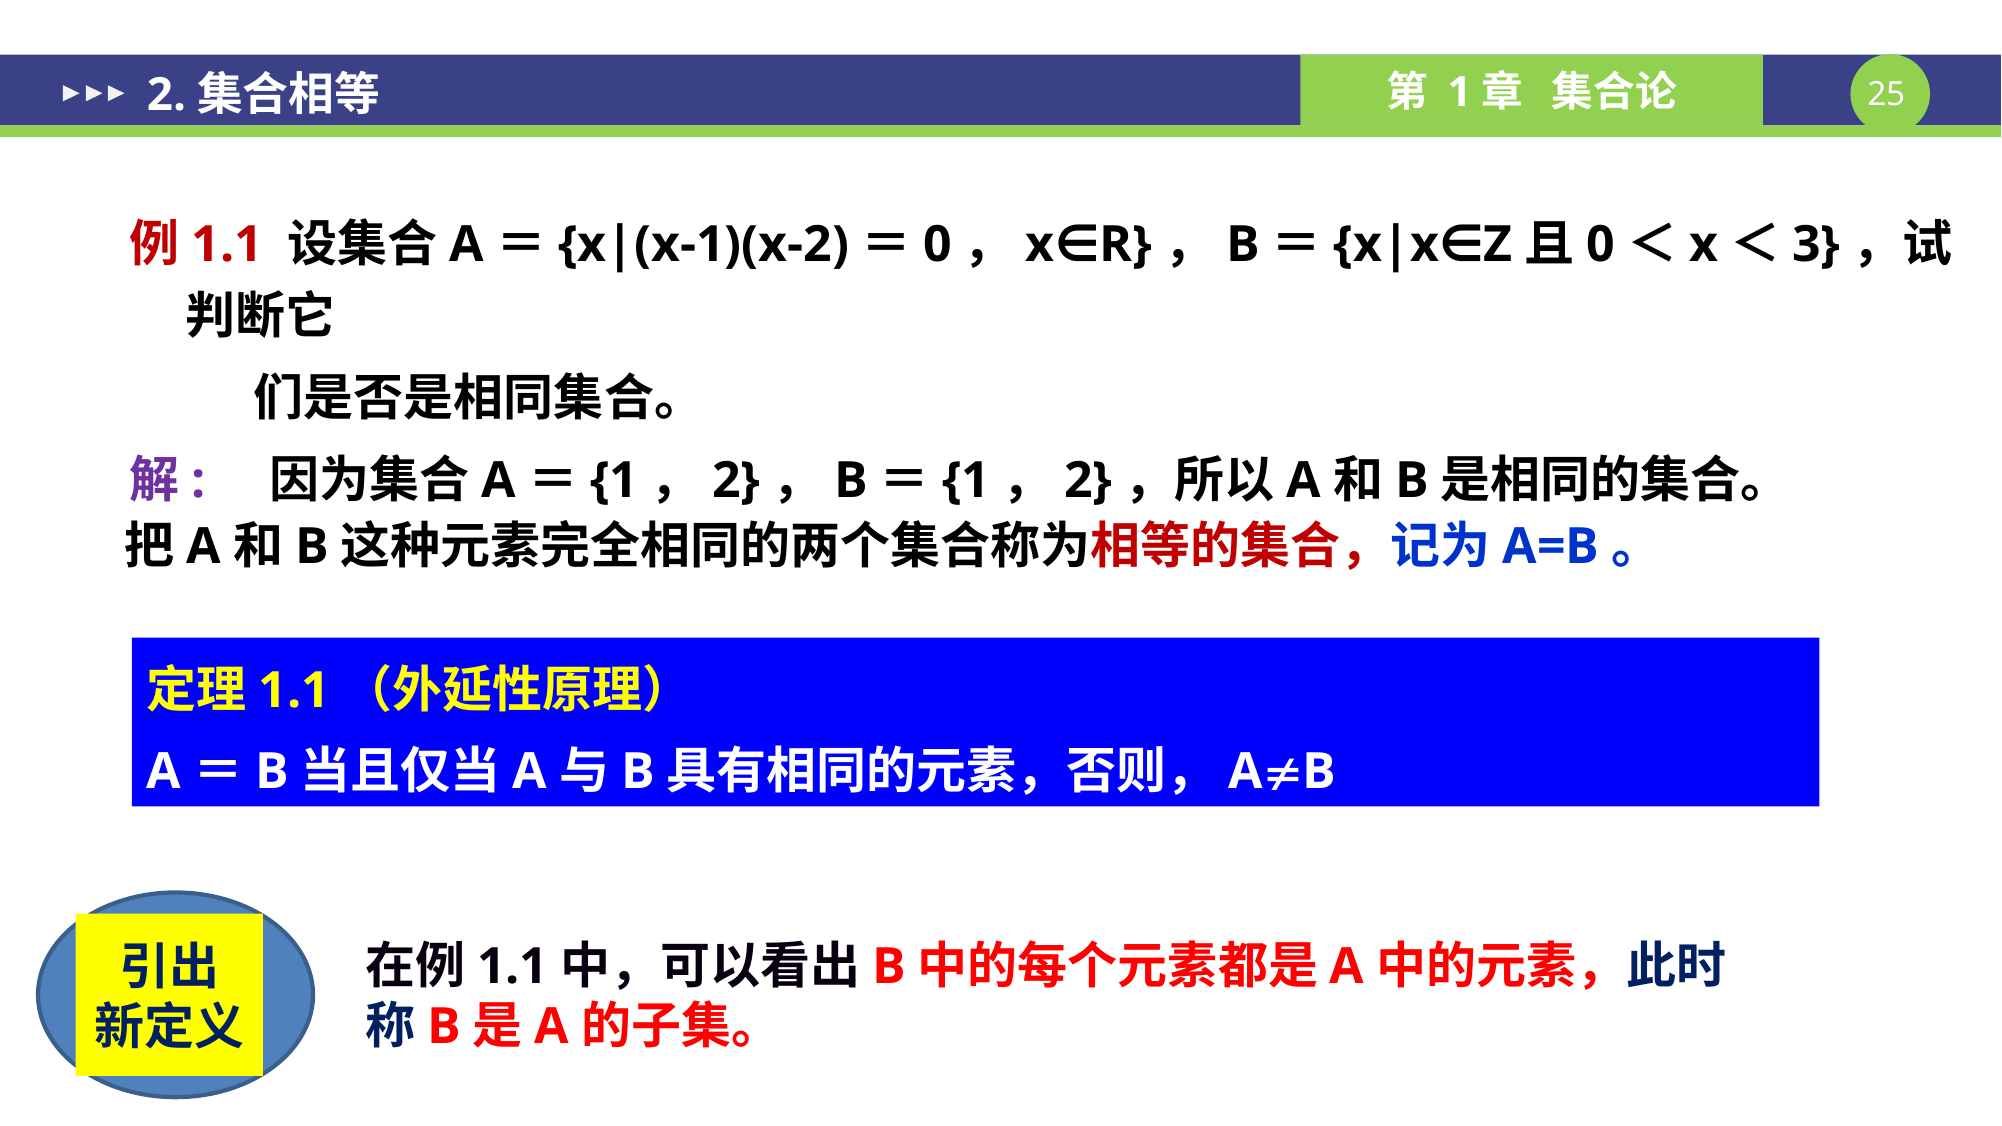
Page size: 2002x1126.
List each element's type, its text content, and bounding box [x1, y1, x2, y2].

text_box 把A和B这种元素完全相同的两个集合称为相等的集合，记为A=B。 [109, 494, 1842, 582]
text_box 在例1.1中，可以看出B中的每个元素都是A中的元素，此时称B是A的子集。 [350, 926, 1787, 1062]
text_box 例1.1 设集合A＝{x|(x-1)(x-2)＝0，x∈R}，B＝{x|x∈Z且0＜x＜3}，试判断它 们是否是相同集合。 解: 因为集合A＝{1，2}，B＝{1，2}，所以A和B是相同的集合。 [114, 192, 1988, 515]
text_box 定理1.1（外延性原理） A＝B当且仅当A与B具有相同的元素，否则，AB [131, 637, 1820, 807]
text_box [37, 892, 314, 1098]
title 2.集合相等 [126, 59, 998, 126]
